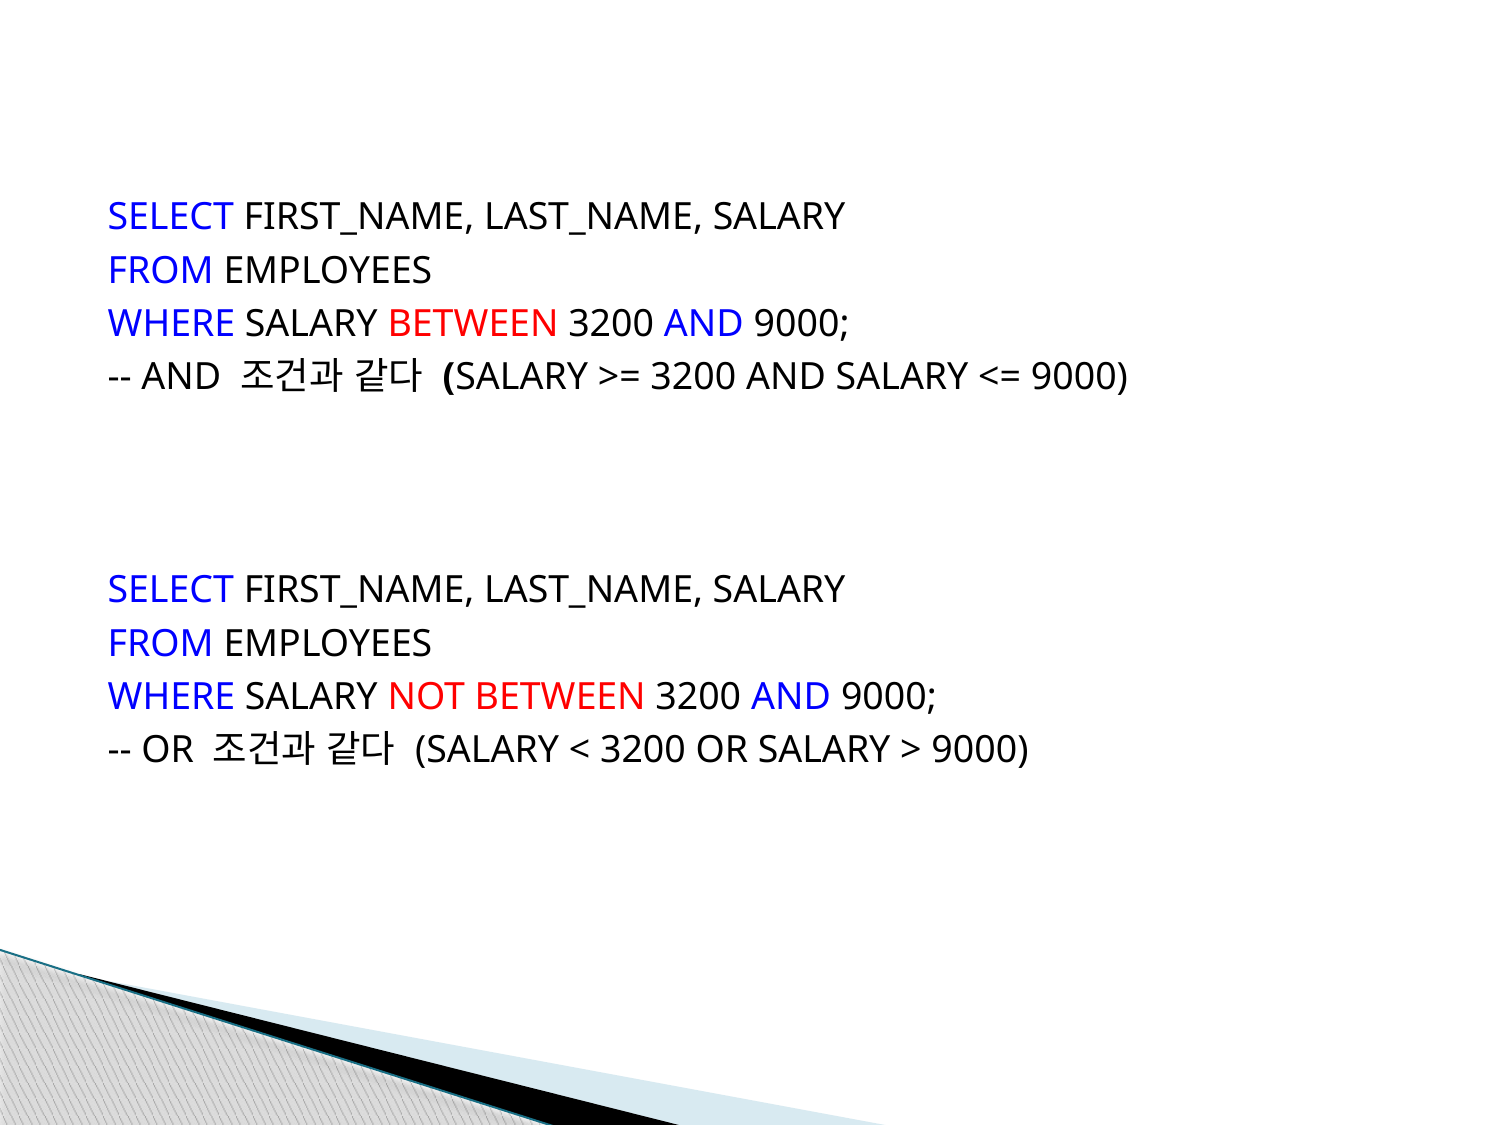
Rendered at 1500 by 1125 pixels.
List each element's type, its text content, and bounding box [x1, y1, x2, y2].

list SELECT FIRST_NAME, LAST_NAME, SALARY FROM EMPLOYEES WHERE SALARY BETWEEN 3200 AND 9000; -- AND 조건과 같다 (SALARY >= 3200 AND SALARY <= 9000) SELECT FIRST_NAME, LAST_NAME, SALARY FROM EMPLOYEES WHERE SALARY NOT BETWEEN 3200 AND 9000; -- OR 조건과 같다 (SALARY < 3200 OR SALARY > 9000) [75, 78, 1425, 986]
